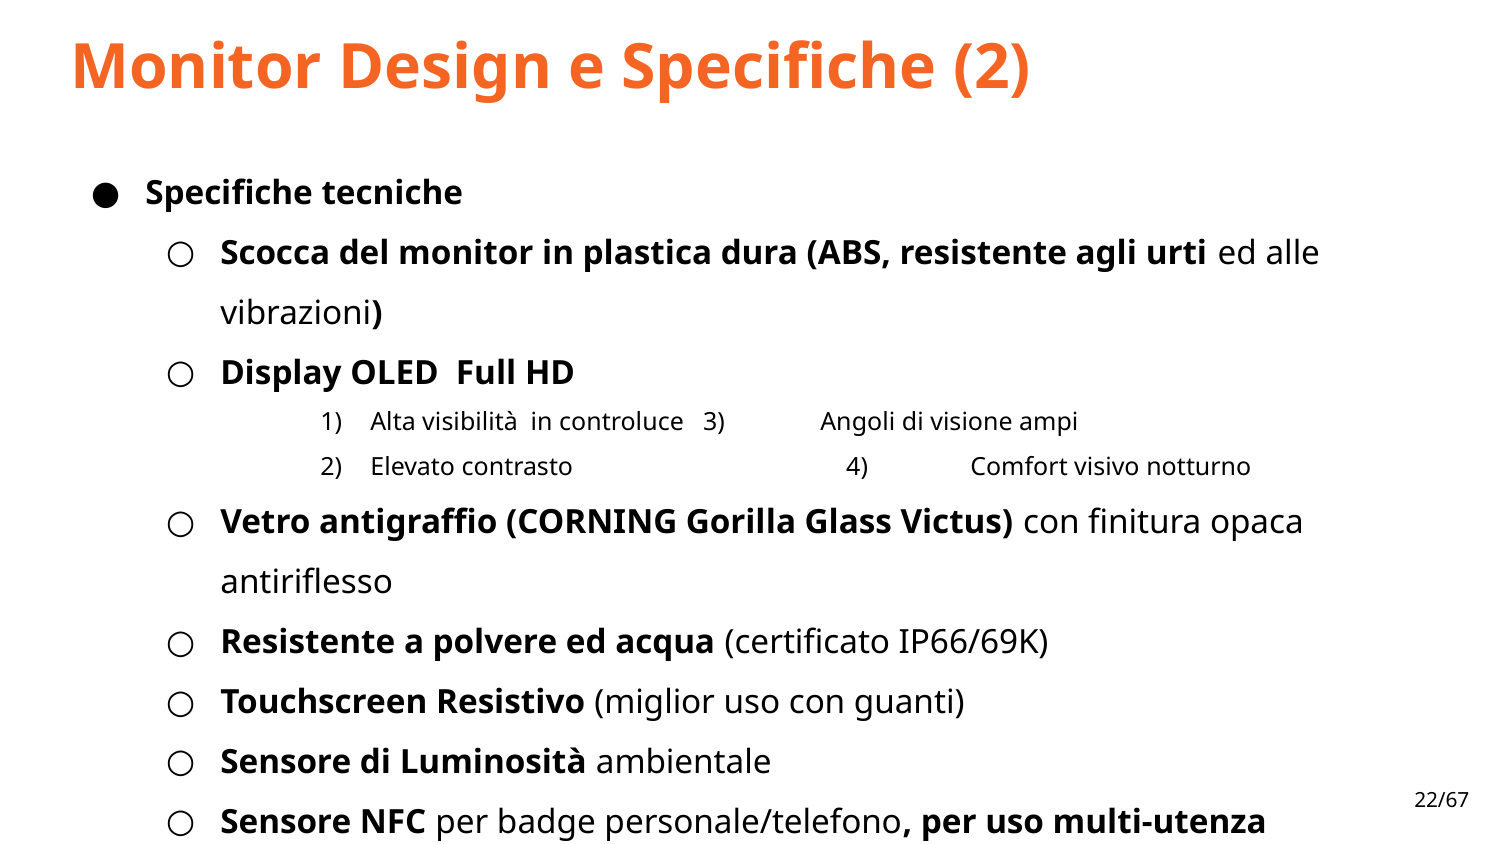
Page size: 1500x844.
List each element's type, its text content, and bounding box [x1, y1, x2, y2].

slide_number 22/67 [1394, 769, 1484, 834]
title Monitor Design e Specifiche (2) [55, 11, 1435, 116]
text_box Specifiche tecniche Scocca del monitor in plastica dura (ABS, resistente agli urti ed alle vibrazioni) Display OLED Full HD Alta visibilità in controluce 3) Angoli di visione ampi Elevato contrasto 4) Comfort visivo notturno Vetro antigraffio (CORNING Gorilla Glass Victus) con finitura opaca antiriflesso Resistente a polvere ed acqua (certificato IP66/69K) Touchscreen Resistivo (miglior uso con guanti) Sensore di Luminosità ambientale Sensore NFC per badge personale/telefono, per uso multi-utenza [55, 116, 1465, 844]
